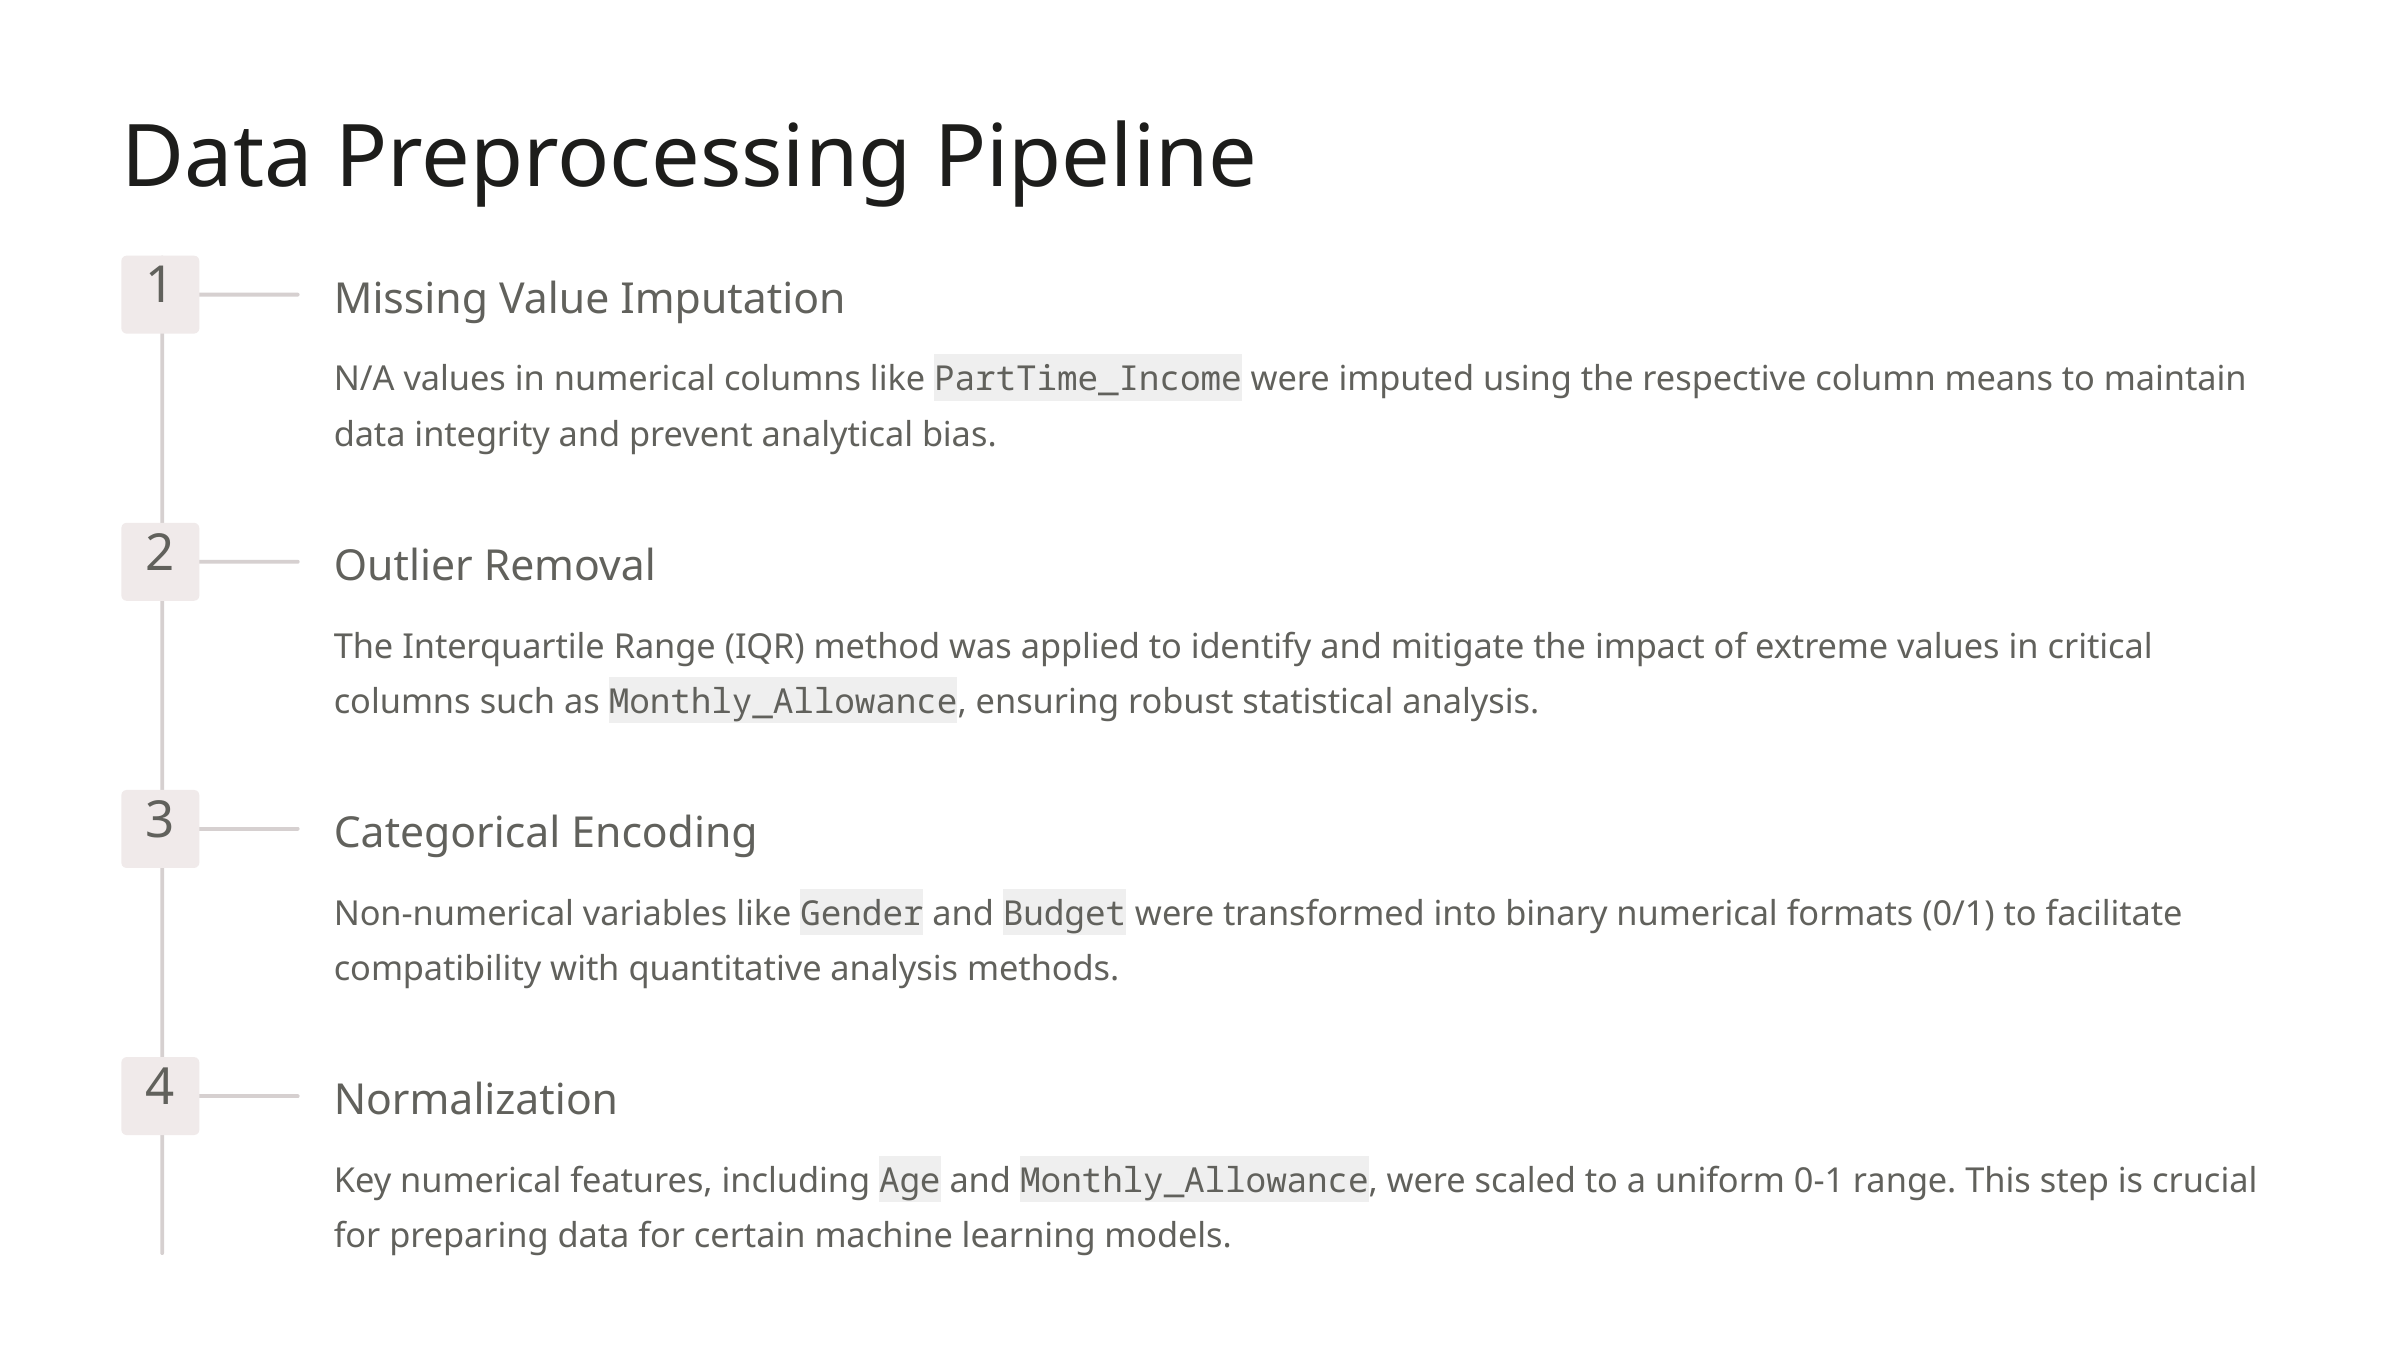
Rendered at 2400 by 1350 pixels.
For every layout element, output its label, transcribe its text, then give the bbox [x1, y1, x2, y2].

text_box [200, 827, 300, 831]
text_box Non-numerical variables like Gender and Budget were transformed into binary numerical formats (0/1) to facilitate compatibility with quantitative analysis methods. [333, 876, 2279, 988]
text_box [160, 601, 165, 789]
text_box [160, 868, 165, 1057]
text_box 1 [134, 262, 187, 328]
text_box [160, 1136, 165, 1255]
text_box Normalization [333, 1069, 768, 1124]
text_box The Interquartile Range (IQR) method was applied to identify and mitigate the impact of extreme values in critical columns such as Monthly_Allowance, ensuring robust statistical analysis. [333, 609, 2279, 721]
text_box [121, 1057, 200, 1136]
text_box N/A values in numerical columns like PartTime_Income were imputed using the respective column means to maintain data integrity and prevent analytical bias. [333, 342, 2279, 454]
text_box 4 [134, 1063, 187, 1129]
text_box 3 [134, 796, 187, 862]
text_box [200, 292, 300, 297]
text_box [160, 334, 165, 522]
text_box [121, 255, 200, 334]
text_box [121, 522, 200, 601]
text_box Data Preprocessing Pipeline [121, 95, 1356, 204]
text_box Outlier Removal [333, 534, 768, 589]
text_box [121, 789, 200, 868]
text_box Categorical Encoding [333, 801, 802, 856]
text_box [200, 1094, 300, 1098]
text_box Missing Value Imputation [333, 267, 894, 322]
text_box Key numerical features, including Age and Monthly_Allowance, were scaled to a uniform 0-1 range. This step is crucial for preparing data for certain machine learning models. [333, 1143, 2279, 1255]
text_box [200, 559, 300, 564]
text_box 2 [134, 529, 187, 595]
